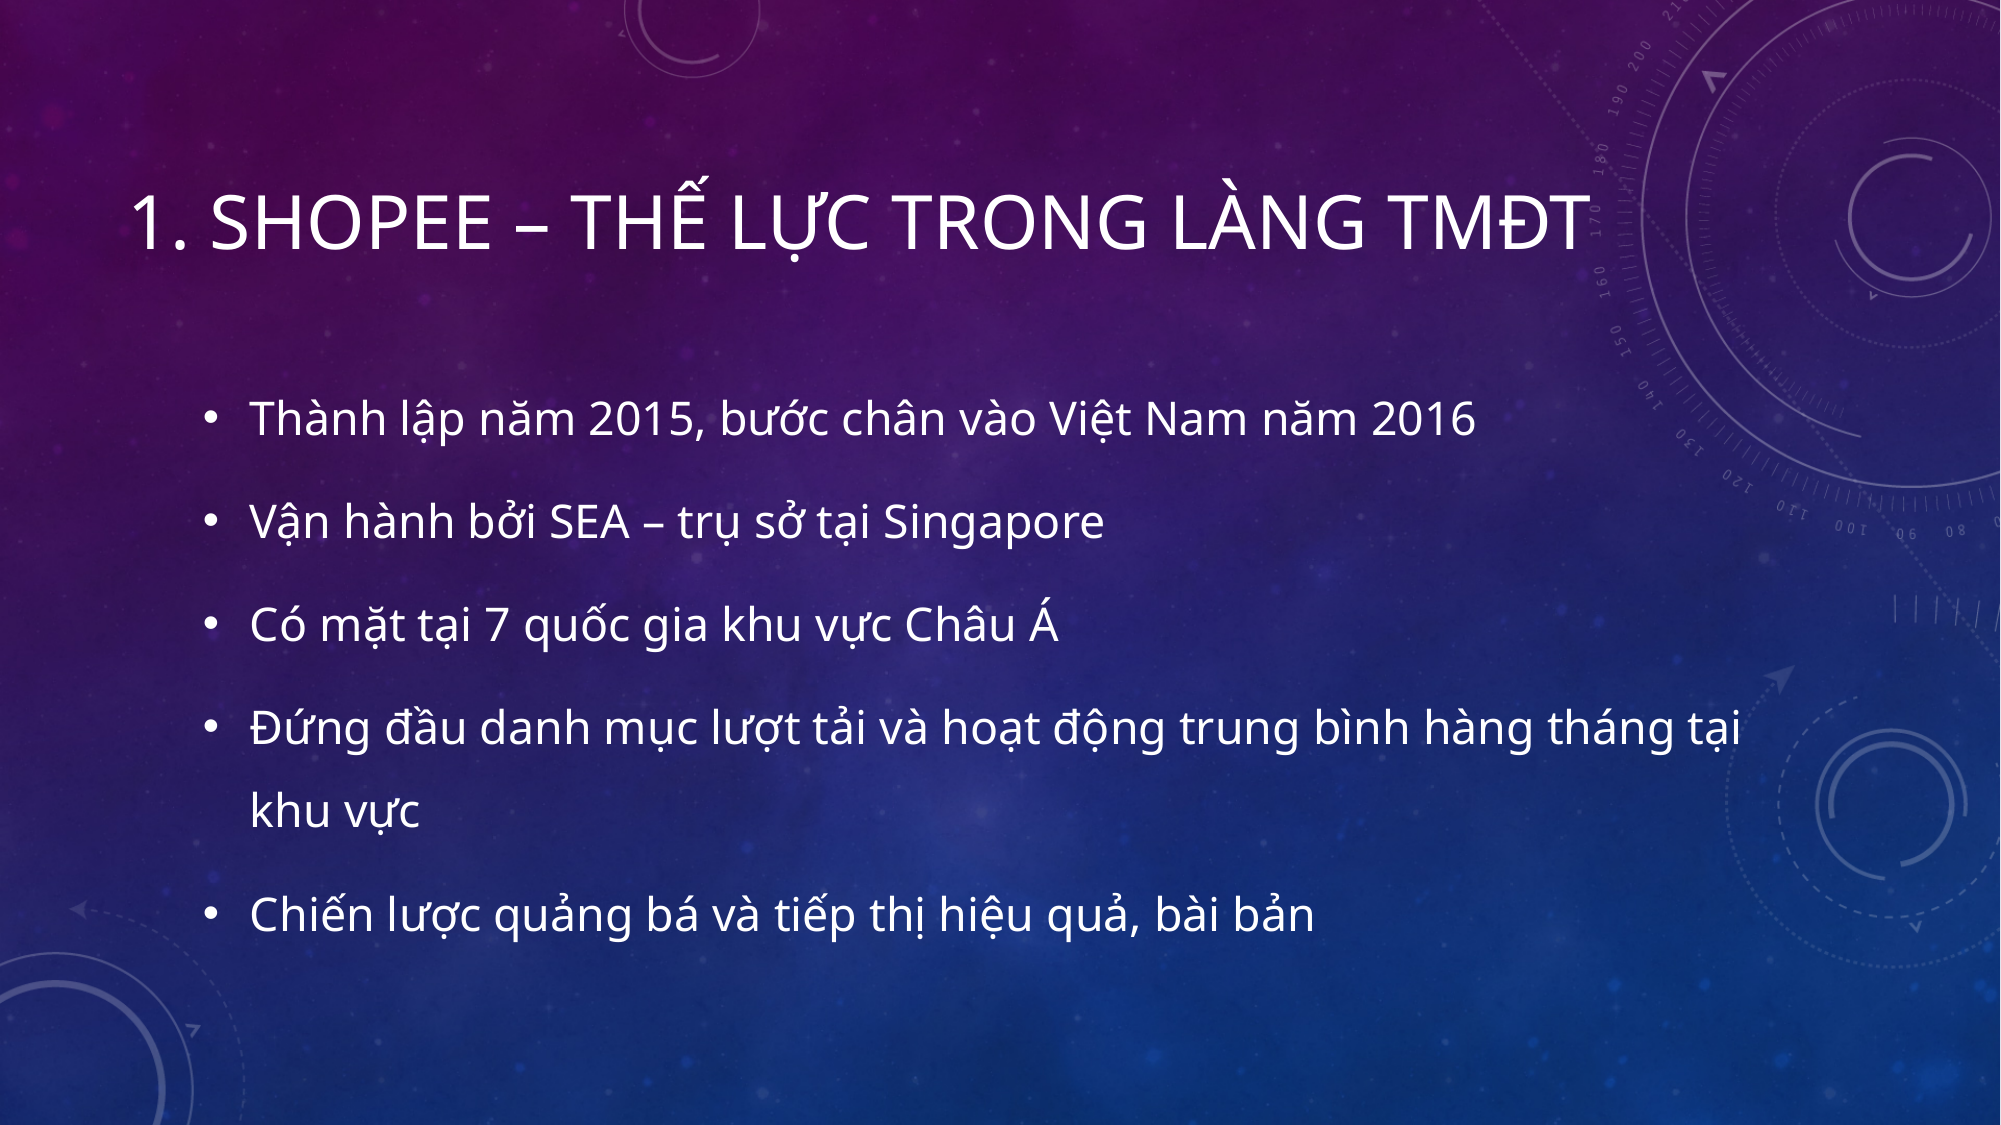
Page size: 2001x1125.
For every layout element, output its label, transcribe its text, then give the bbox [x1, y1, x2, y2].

title 1. ShOPEE – THẾ LỰC TRONG LÀNG TMĐT [112, 99, 1775, 339]
picture [0, 0, 2001, 1125]
list Thành lập năm 2015, bước chân vào Việt Nam năm 2016 Vận hành bởi SEA – trụ sở tại Singapore Có mặt tại 7 quốc gia khu vực Châu Á Đứng đầu danh mục lượt tải và hoạt động trung bình hàng tháng tại khu vực Chiến lược quảng bá và tiếp thị hiệu quả, bài bản [112, 351, 1775, 950]
